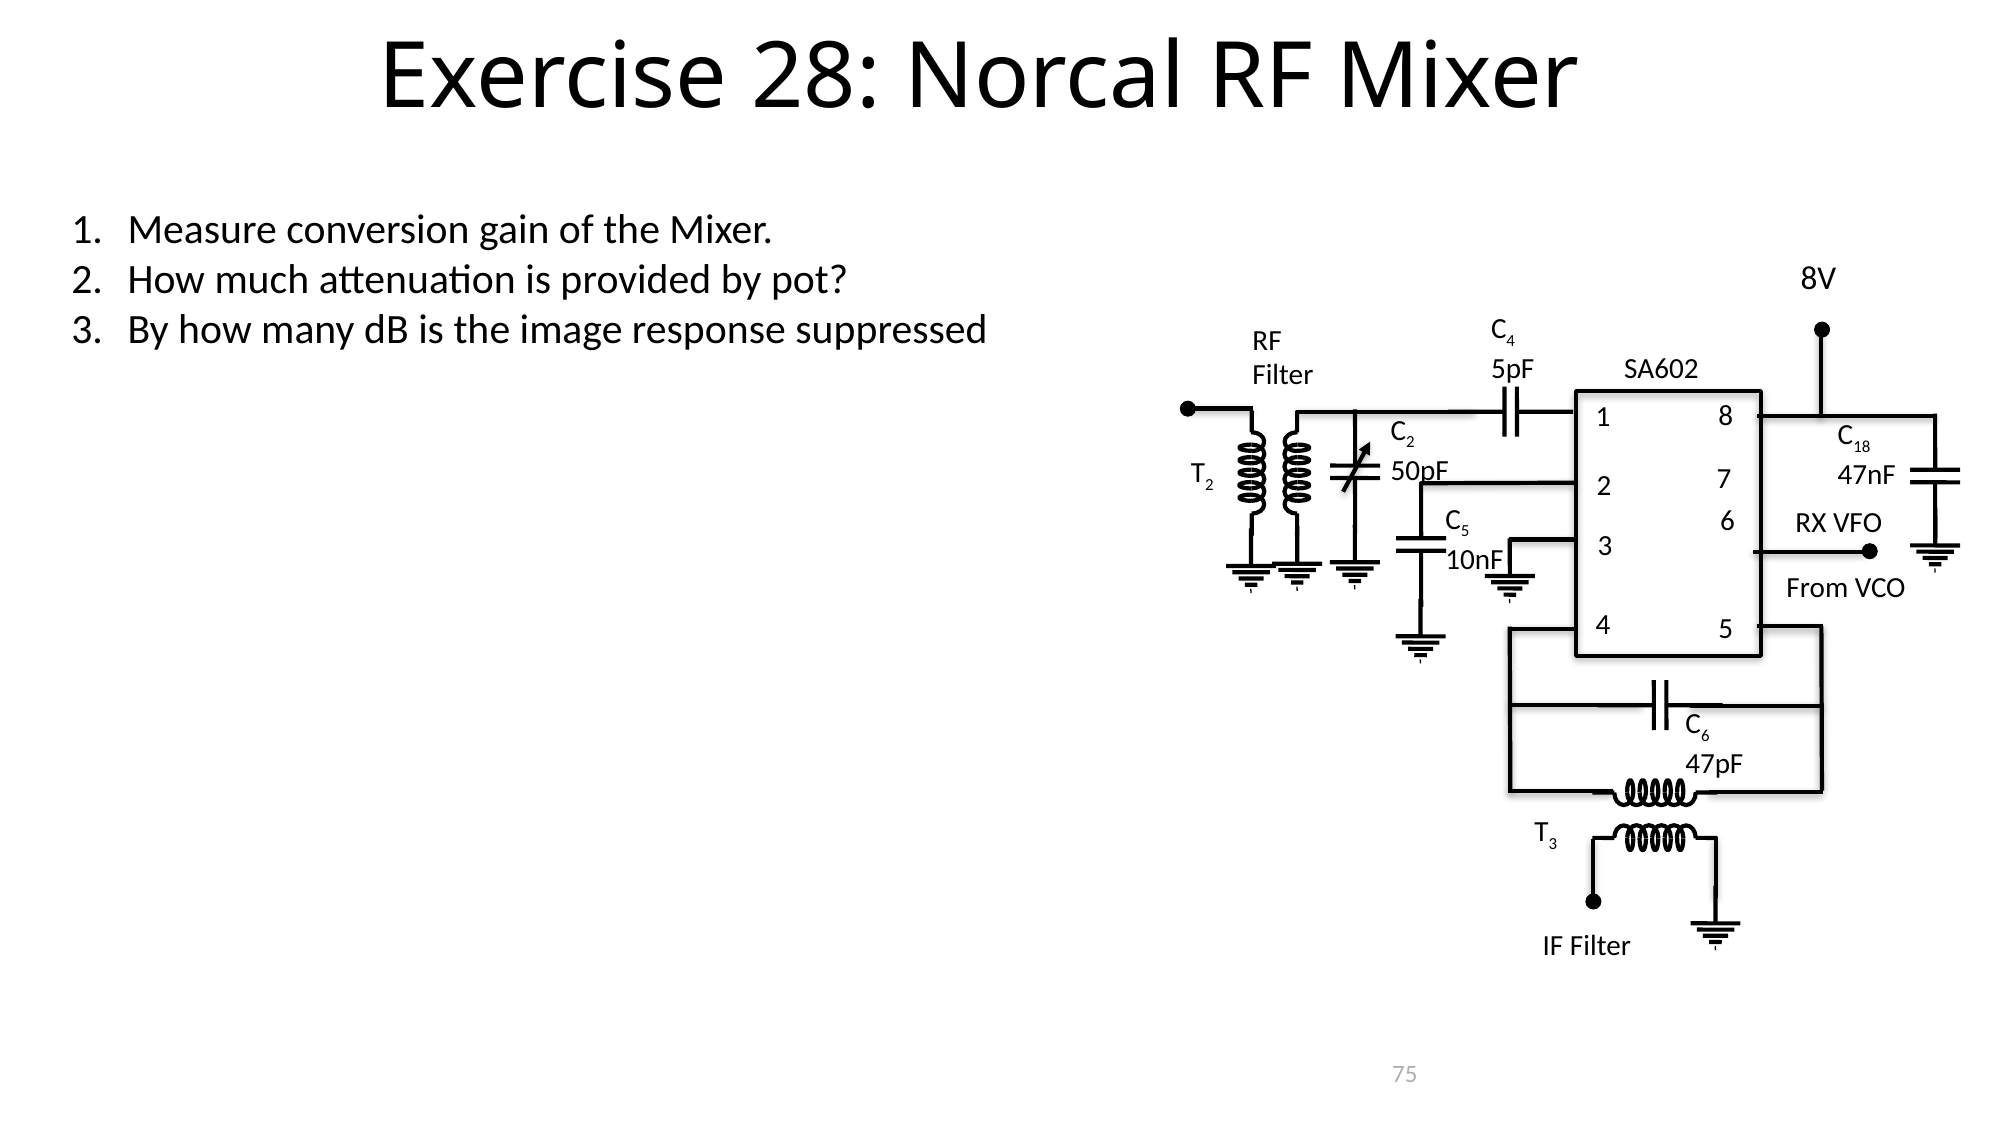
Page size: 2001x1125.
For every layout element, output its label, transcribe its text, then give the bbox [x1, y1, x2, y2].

slide_number 75 [1074, 738, 1425, 1125]
text_box Measure conversion gain of the Mixer. How much attenuation is provided by pot? By how many dB is the image response suppressed [63, 194, 1127, 1005]
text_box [1180, 249, 1961, 970]
text_box Exercise 28: Norcal RF Mixer [31, 16, 1929, 127]
